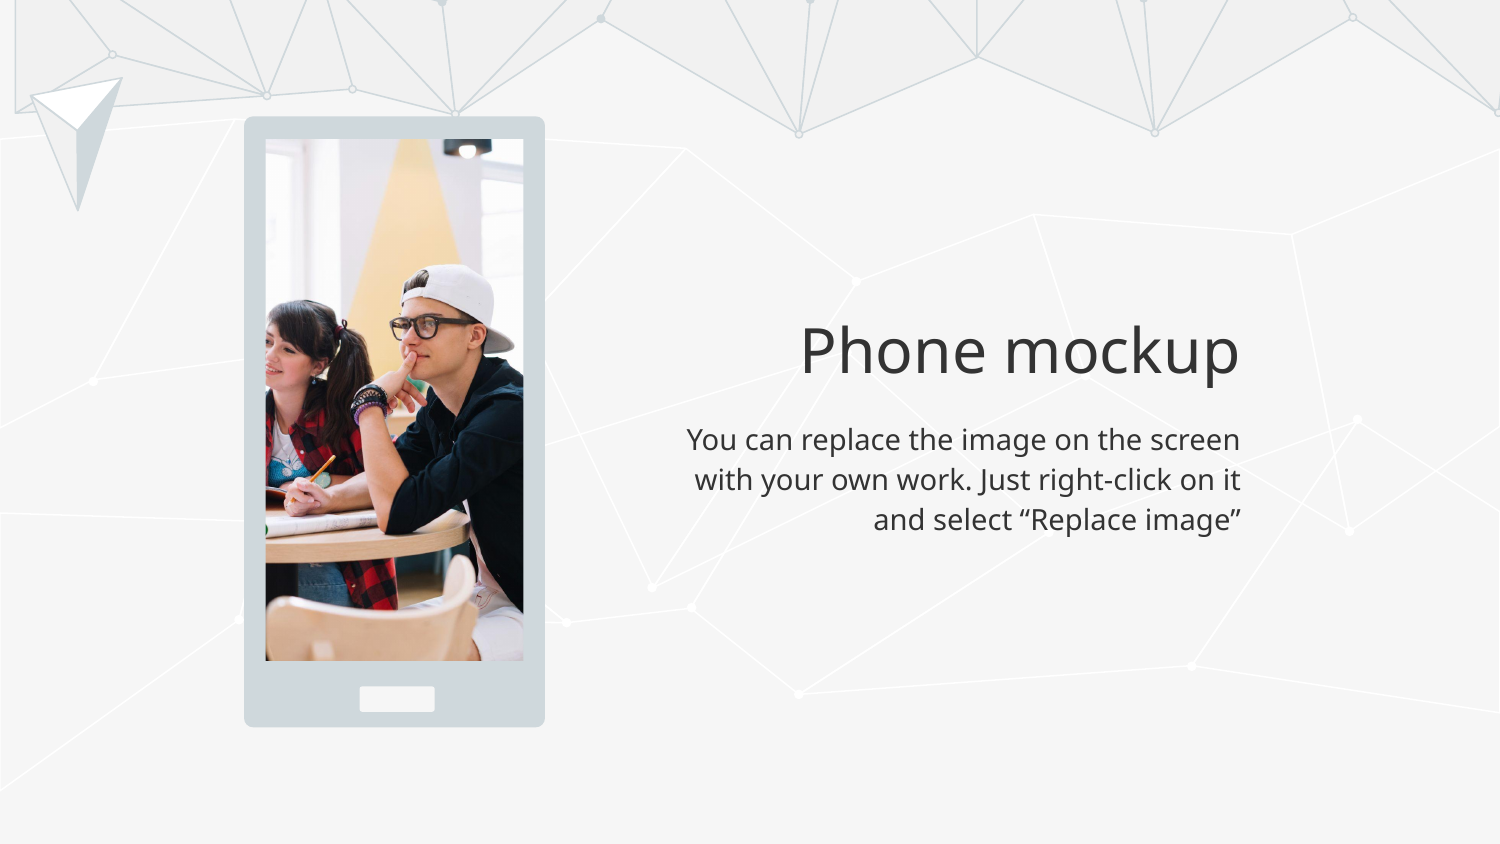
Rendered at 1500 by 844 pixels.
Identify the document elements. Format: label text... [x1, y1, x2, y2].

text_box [243, 116, 546, 728]
picture [265, 138, 524, 661]
subtitle You can replace the image on the screen with your own work. Just right-click on it and select “Replace image” [666, 400, 1256, 558]
title Phone mockup [666, 298, 1256, 400]
